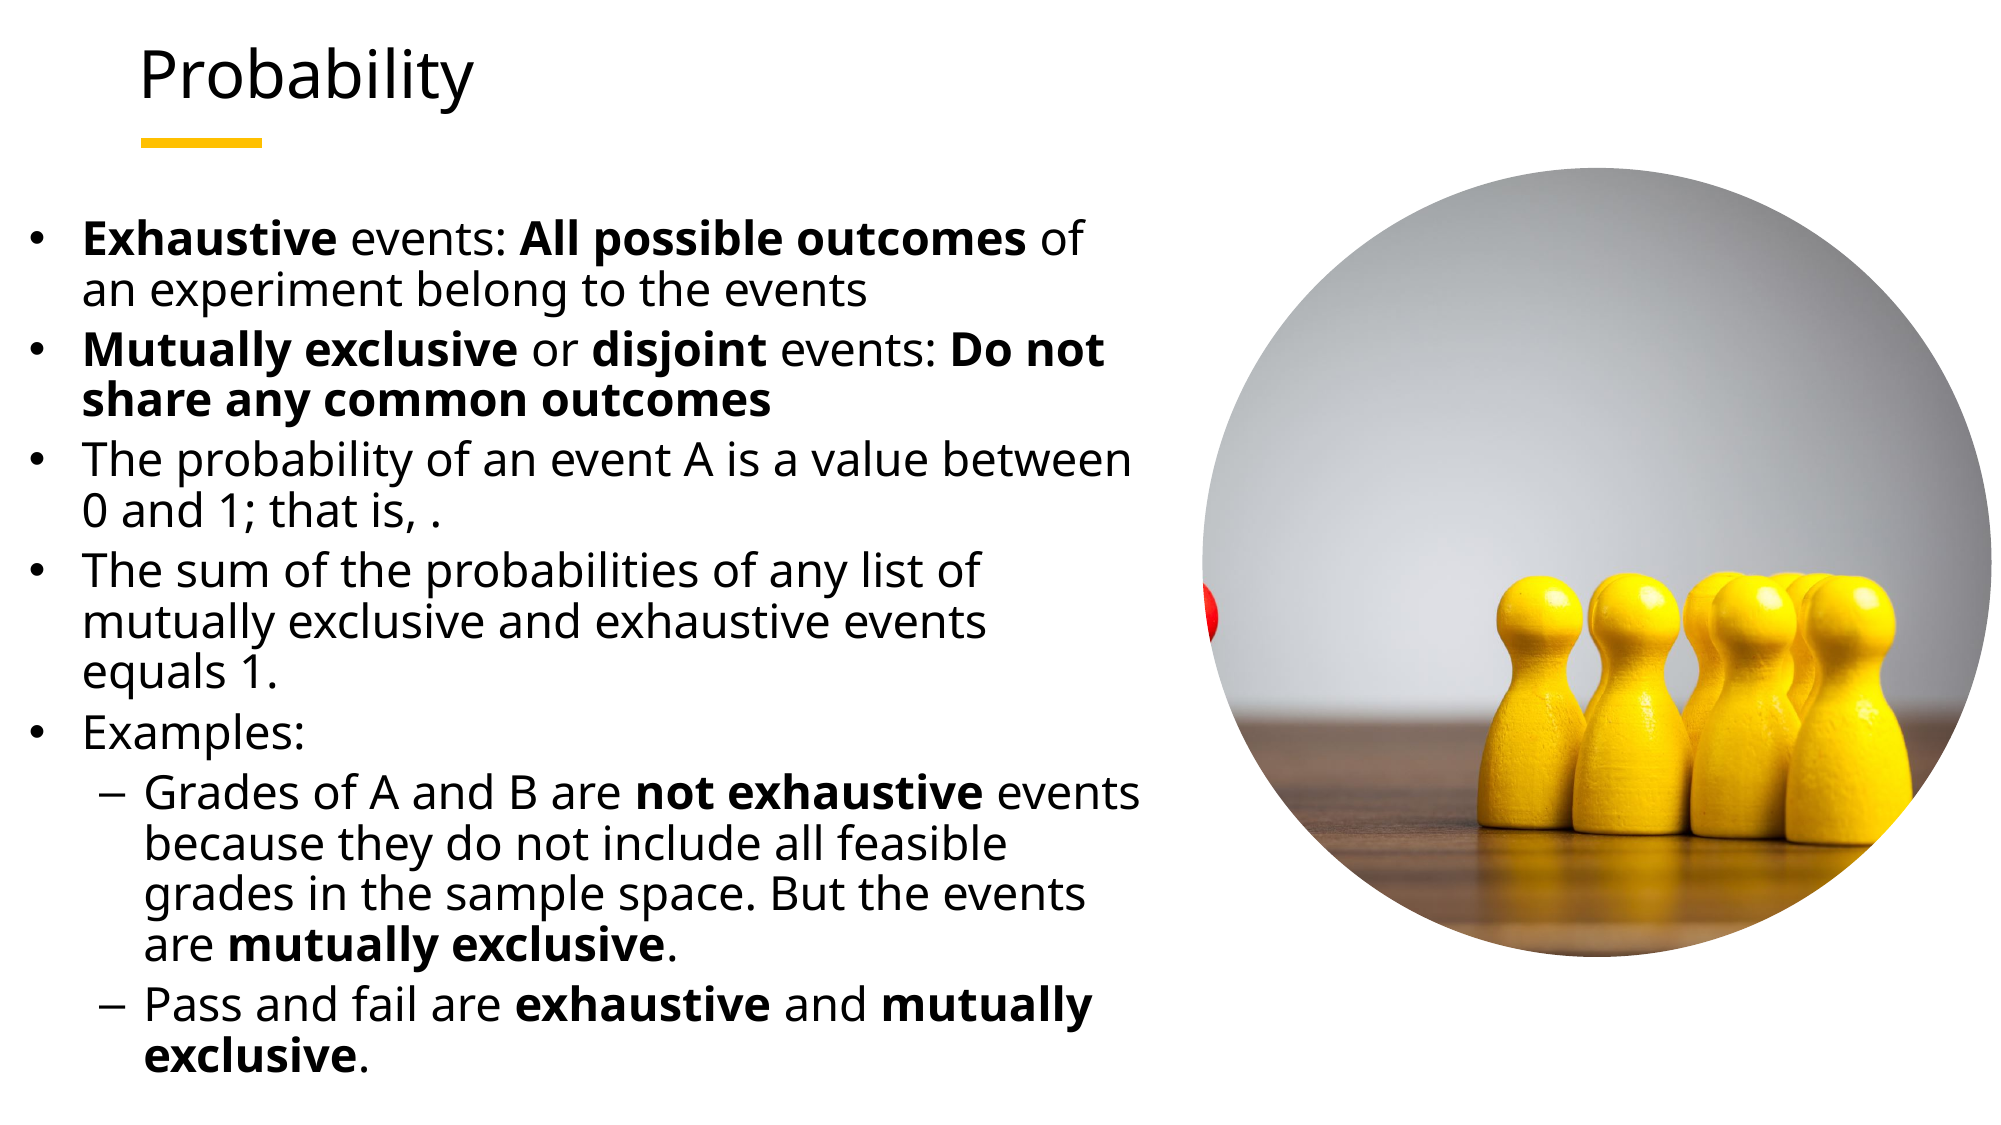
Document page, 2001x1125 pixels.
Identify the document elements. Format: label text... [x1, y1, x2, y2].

picture [1202, 167, 1992, 957]
title Probability [123, 33, 919, 138]
